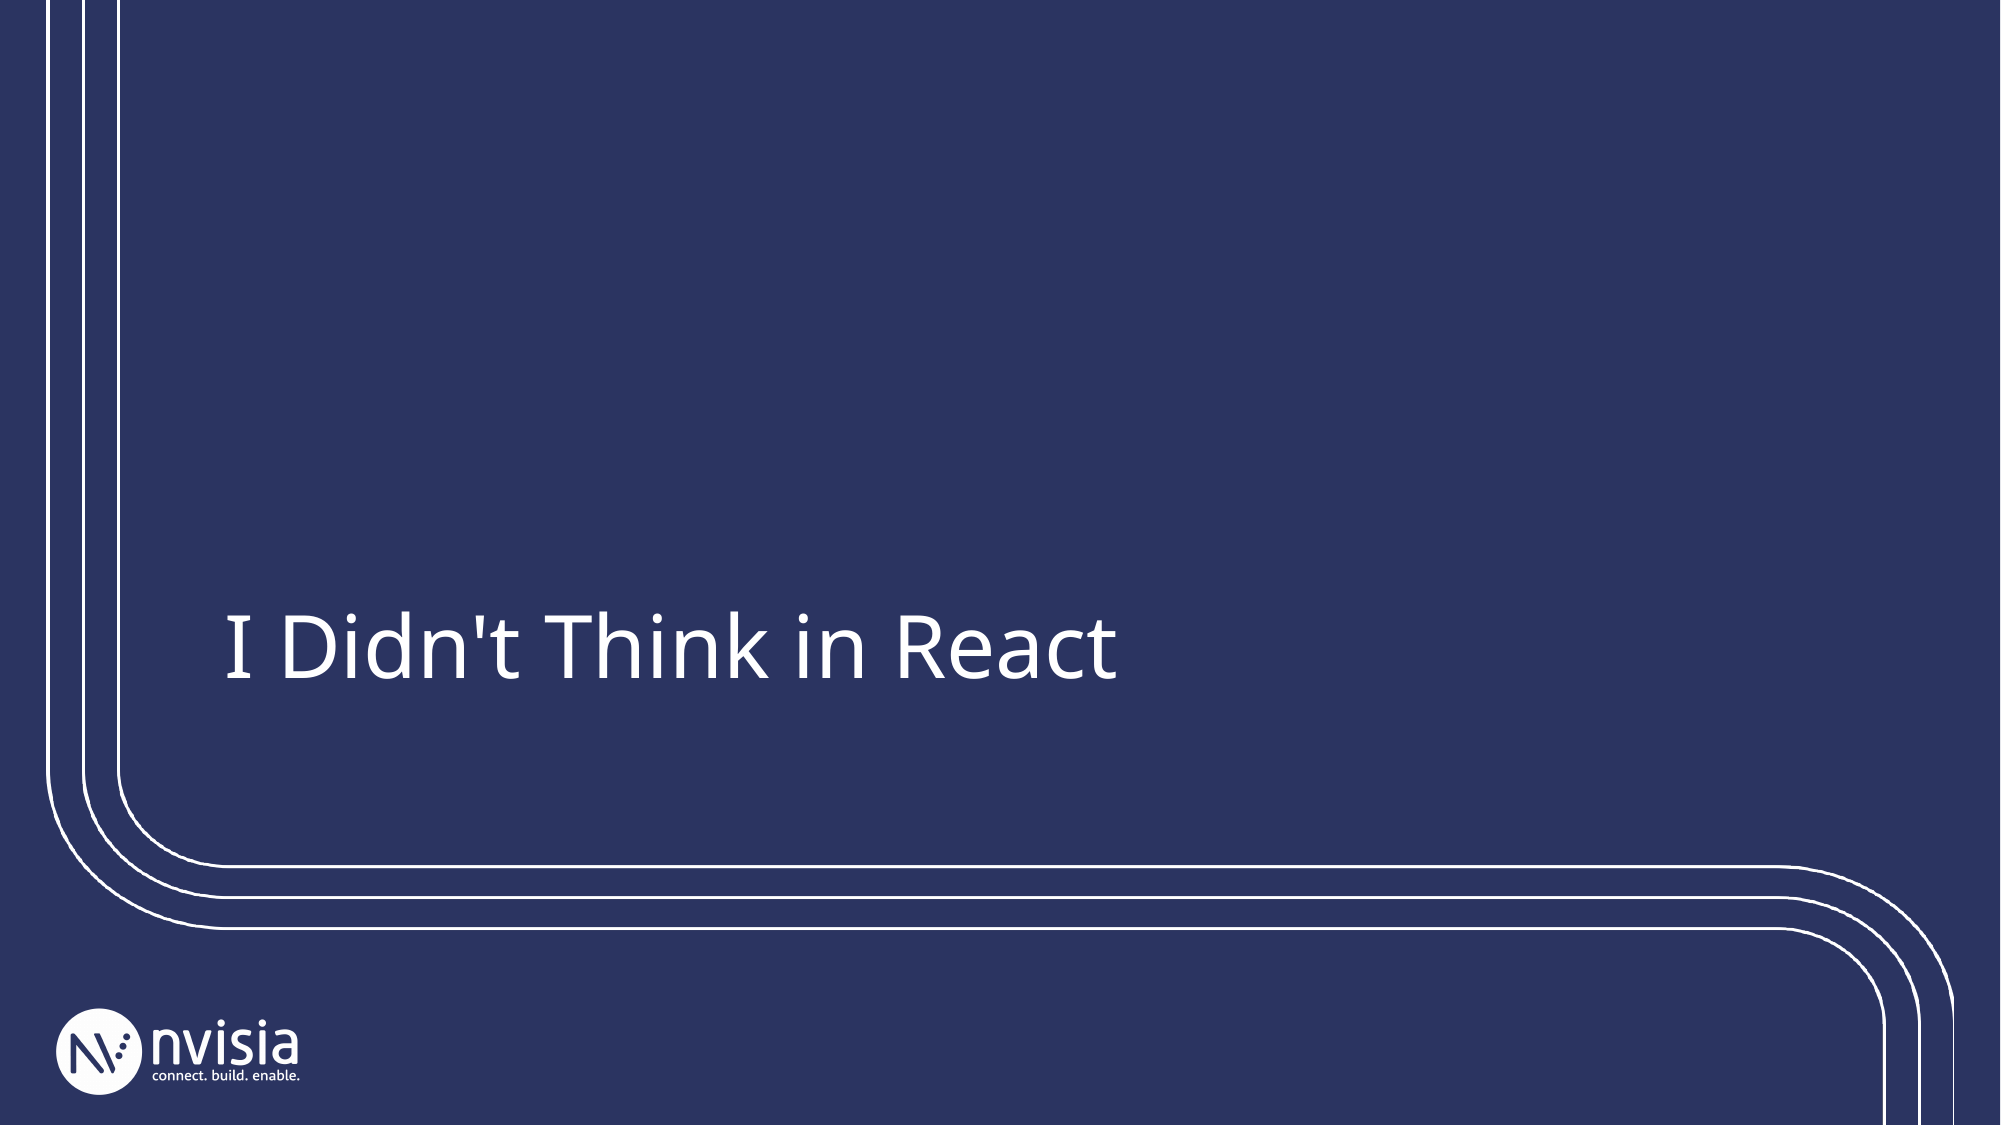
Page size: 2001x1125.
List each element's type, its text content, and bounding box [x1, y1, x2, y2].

title I Didn't Think in React [209, 237, 1935, 705]
picture [46, 1003, 309, 1103]
